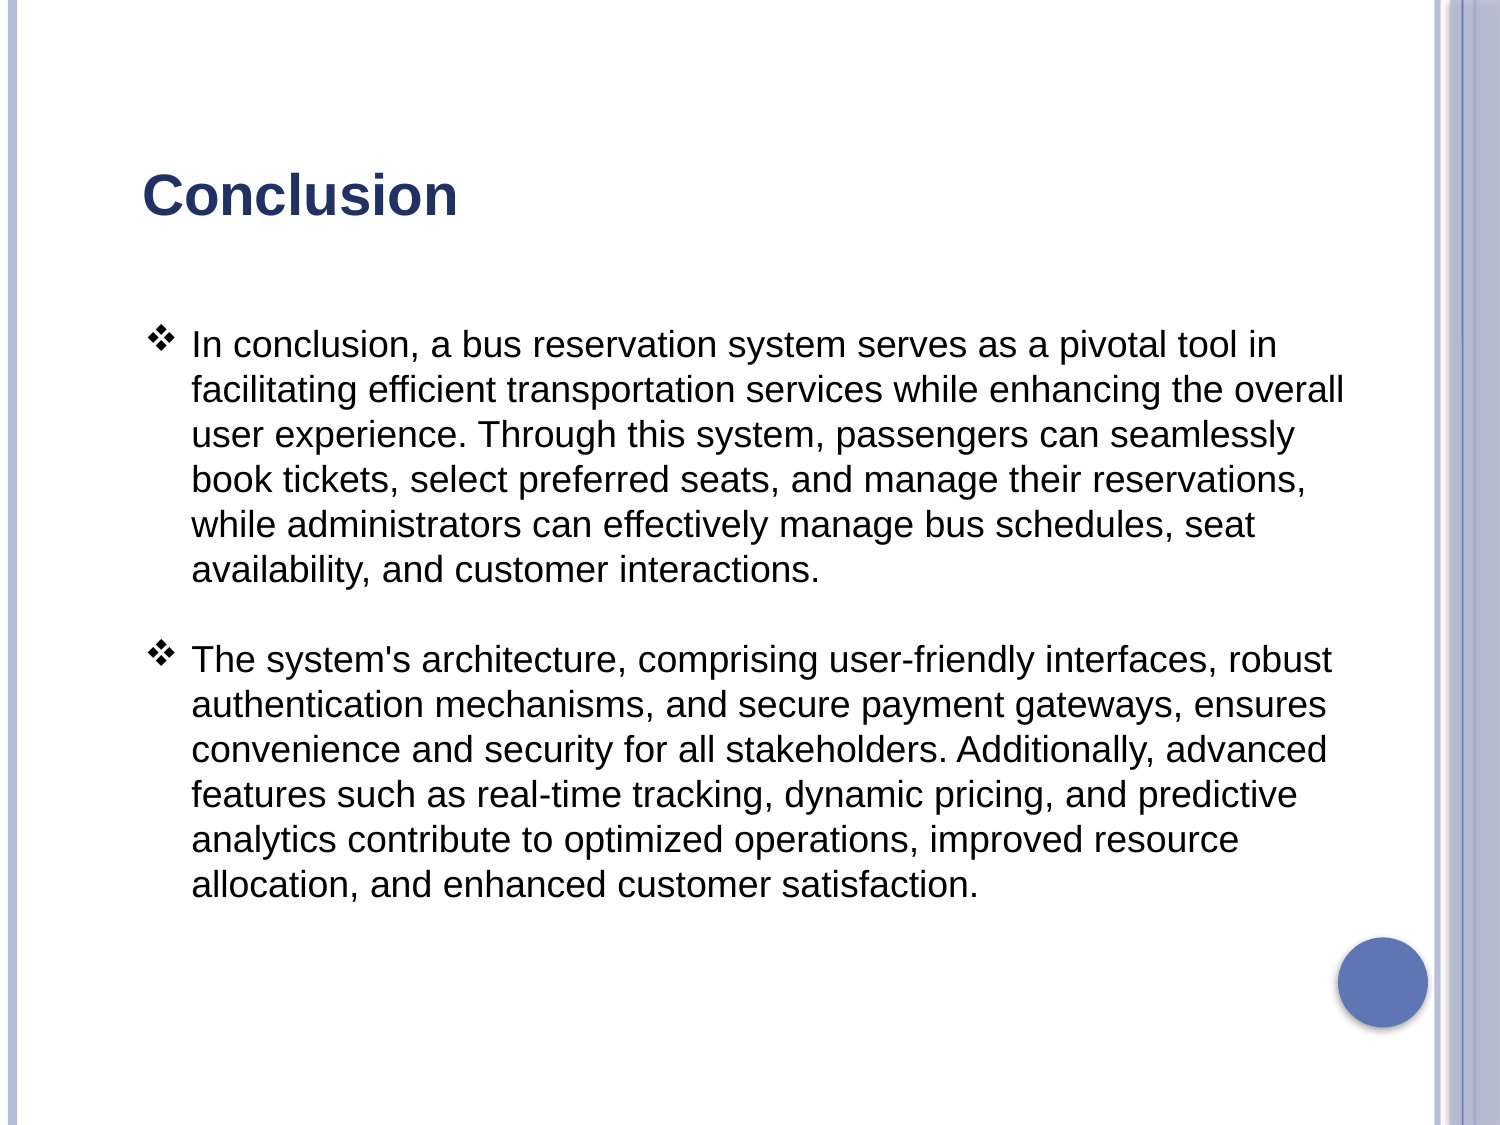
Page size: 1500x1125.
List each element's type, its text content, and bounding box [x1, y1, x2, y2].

text_box In conclusion, a bus reservation system serves as a pivotal tool in facilitating efficient transportation services while enhancing the overall user experience. Through this system, passengers can seamlessly book tickets, select preferred seats, and manage their reservations, while administrators can effectively manage bus schedules, seat availability, and customer interactions. The system's architecture, comprising user-friendly interfaces, robust authentication mechanisms, and secure payment gateways, ensures convenience and security for all stakeholders. Additionally, advanced features such as real-time tracking, dynamic pricing, and predictive analytics contribute to optimized operations, improved resource allocation, and enhanced customer satisfaction. [129, 312, 1400, 948]
text_box Conclusion [127, 149, 474, 235]
